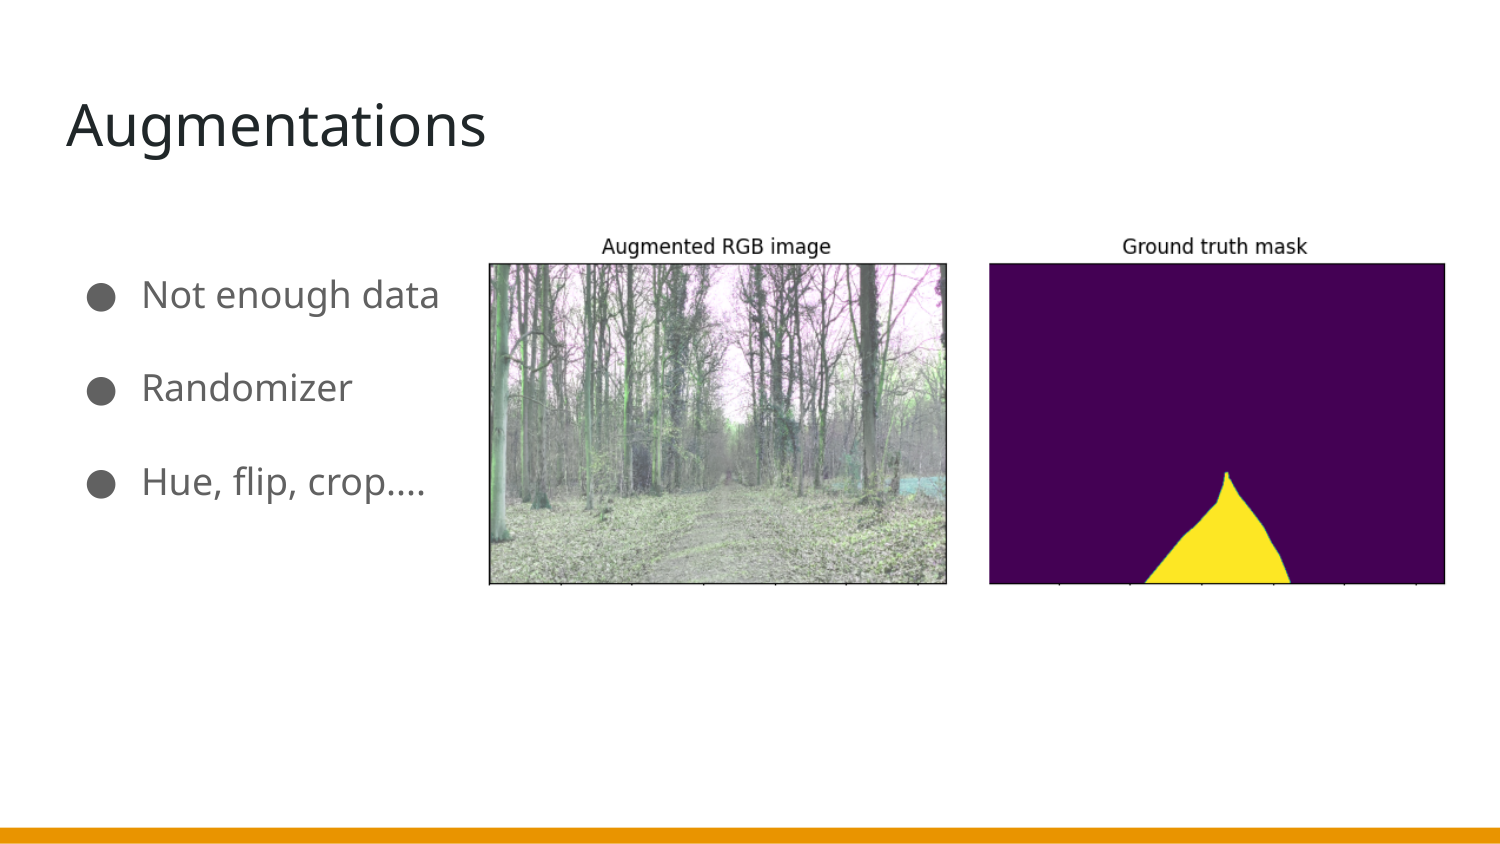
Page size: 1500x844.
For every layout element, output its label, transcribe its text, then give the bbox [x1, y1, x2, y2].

title Augmentations [51, 72, 1449, 167]
picture [469, 215, 1464, 628]
list Not enough data Randomizer Hue, flip, crop.... [51, 248, 457, 810]
